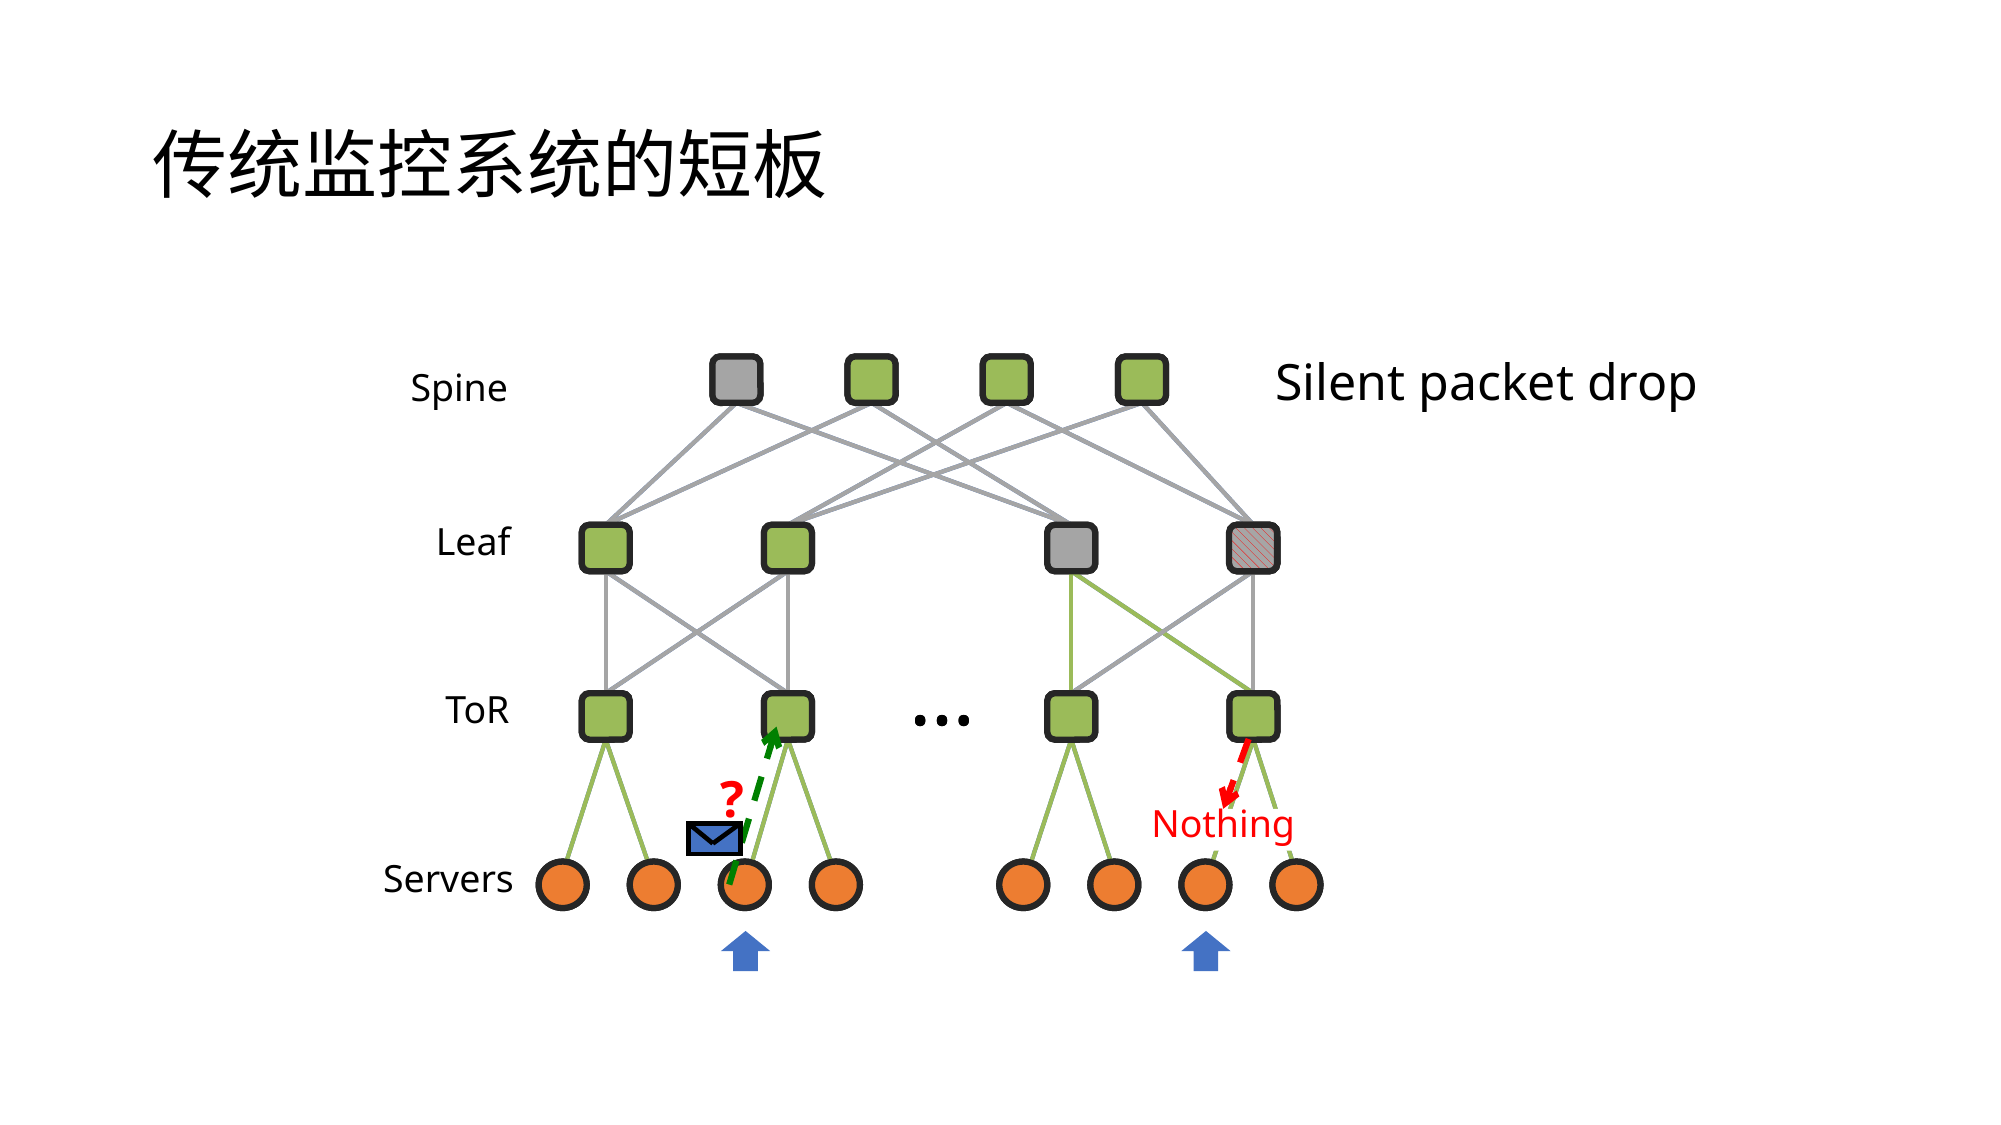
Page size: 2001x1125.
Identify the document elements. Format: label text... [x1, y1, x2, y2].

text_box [1133, 738, 1313, 853]
text_box Silent packet drop [1260, 343, 1736, 419]
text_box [720, 930, 1231, 972]
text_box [538, 356, 1321, 909]
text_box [688, 823, 741, 855]
title 传统监控系统的短板 [137, 59, 1863, 278]
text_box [729, 726, 777, 885]
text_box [373, 356, 538, 909]
